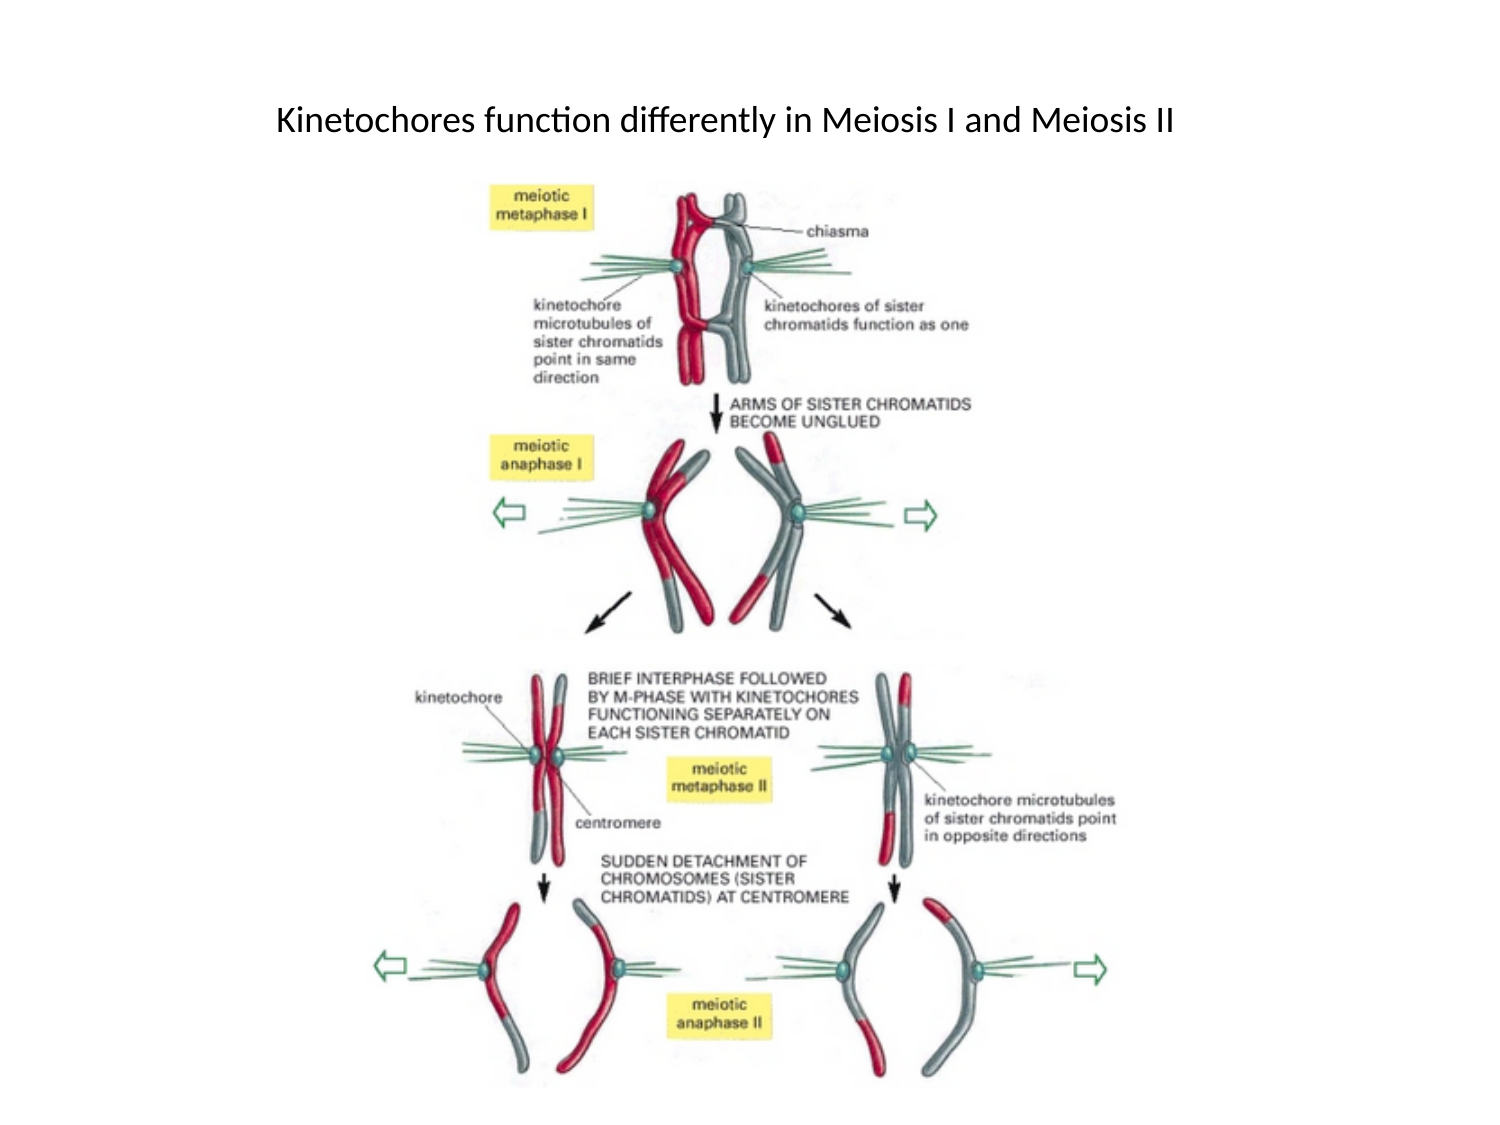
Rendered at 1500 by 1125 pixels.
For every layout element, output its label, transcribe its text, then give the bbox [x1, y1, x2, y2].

picture [366, 171, 1138, 642]
text_box Kinetochores function differently in Meiosis I and Meiosis II [261, 87, 1192, 148]
picture [366, 664, 1138, 1104]
